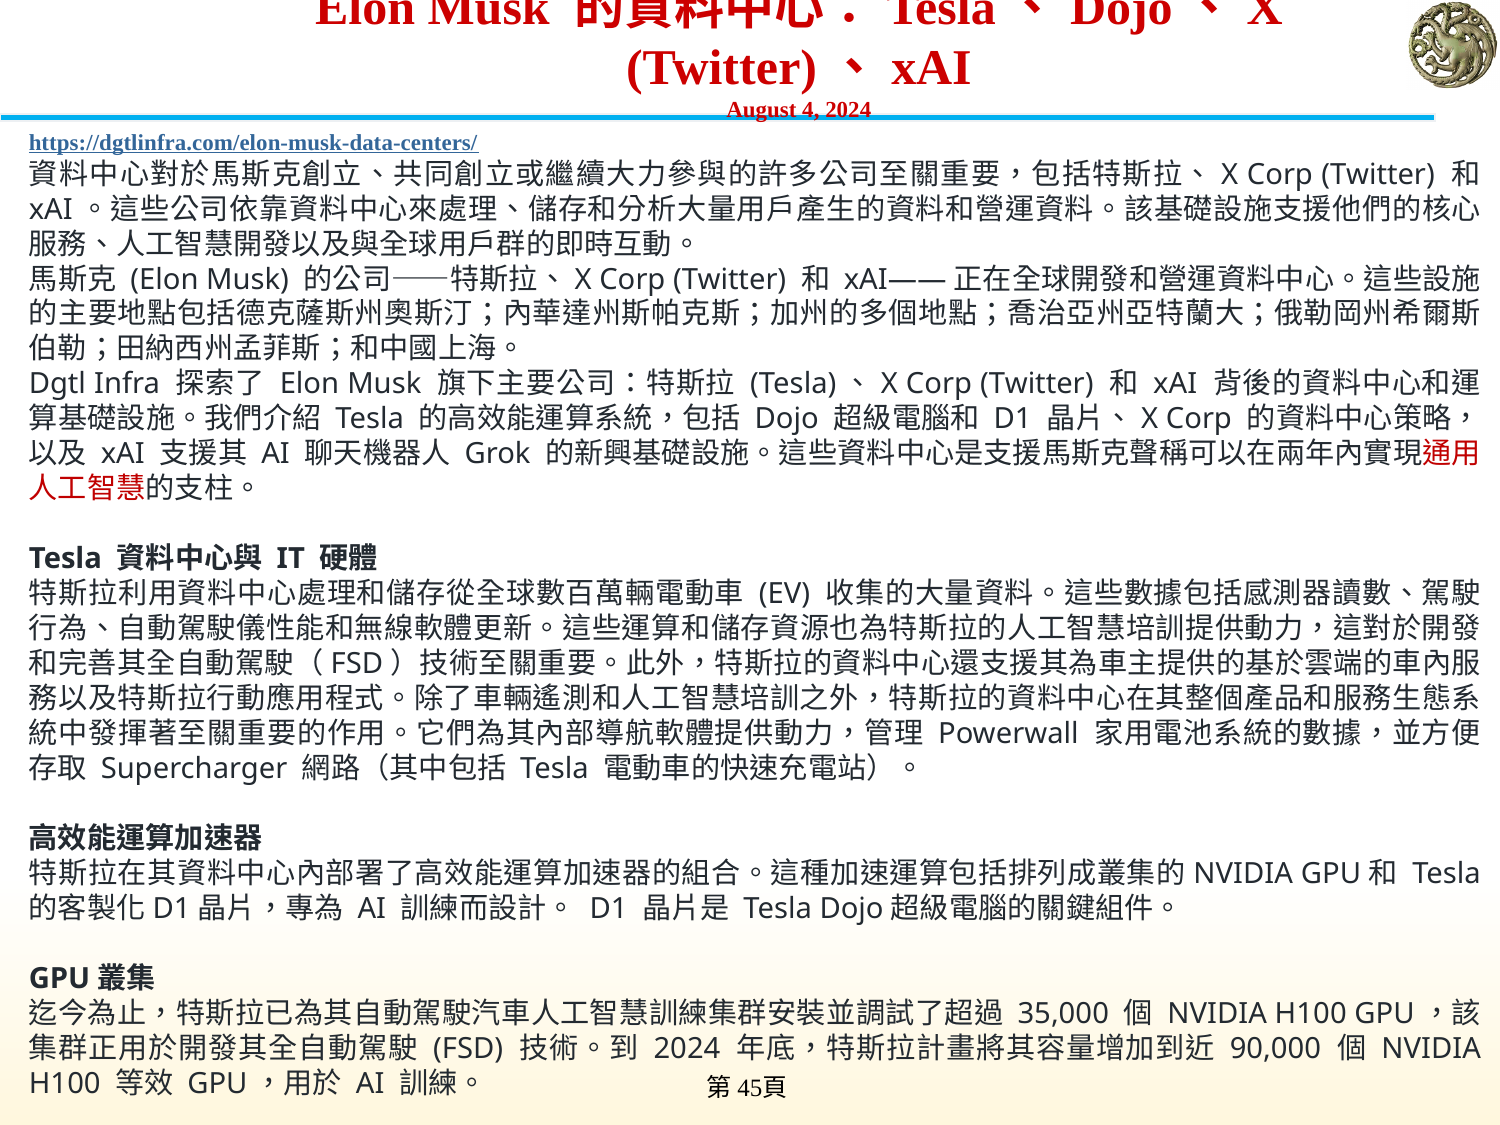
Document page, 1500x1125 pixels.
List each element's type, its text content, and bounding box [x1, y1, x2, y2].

picture [1406, 0, 1500, 90]
title Elon Musk 的資料中心：Tesla、Dojo、X (Twitter)、xAI August 4, 2024 [123, 10, 1474, 86]
picture [757, 115, 766, 120]
list https://dgtlinfra.com/elon-musk-data-centers/ 資料中心對於馬斯克創立、共同創立或繼續大力參與的許多公司至關重要，包括特斯拉、X Corp (Twitter) 和 xAI。這些公司依靠資料中心來處理、儲存和分析大量用戶產生的資料和營運資料。該基礎設施支援他們的核心服務、人工智慧開發以及與全球用戶群的即時互動。 馬斯克 (Elon Musk) 的公司——特斯拉、X Corp (Twitter) 和 xAI——正在全球開發和營運資料中心。這些設施的主要地點包括德克薩斯州奧斯汀；內華達州斯帕克斯；加州的多個地點；喬治亞州亞特蘭大；俄勒岡州希爾斯伯勒；田納西州孟菲斯；和中國上海。 Dgtl Infra 探索了 Elon Musk 旗下主要公司：特斯拉 (Tesla)、X Corp (Twitter) 和 xAI 背後的資料中心和運算基礎設施。我們介紹 Tesla 的高效能運算系統，包括 Dojo 超級電腦和 D1 晶片、X Corp 的資料中心策略，以及 xAI 支援其 AI 聊天機器人 Grok 的新興基礎設施。這些資料中心是支援馬斯克聲稱可以在兩年內實現通用人工智慧的支柱。 Tesla 資料中心與 IT 硬體 特斯拉利用資料中心處理和儲存從全球數百萬輛電動車 (EV) 收集的大量資料。這些數據包括感測器讀數、駕駛行為、自動駕駛儀性能和無線軟體更新。這些運算和儲存資源也為特斯拉的人工智慧培訓提供動力，這對於開發和完善其全自動駕駛（FSD）技術至關重要。此外，特斯拉的資料中心還支援其為車主提供的基於雲端的車內服務以及特斯拉行動應用程式。除了車輛遙測和人工智慧培訓之外，特斯拉的資料中心在其整個產品和服務生態系統中發揮著至關重要的作用。它們為其內部導航軟體提供動力，管理 Powerwall 家用電池系統的數據，並方便存取 Supercharger 網路（其中包括 Tesla 電動車的快速充電站）。 高效能運算加速器 特斯拉在其資料中心內部署了高效能運算加速器的組合。這種加速運算包括排列成叢集的NVIDIA GPU和 Tesla 的客製化D1晶片，專為 AI 訓練而設計。 D1 晶片是 Tesla Dojo超級電腦的關鍵組件。 GPU叢集 迄今為止，特斯拉已為其自動駕駛汽車人工智慧訓練集群安裝並調試了超過 35,000 個 NVIDIA H100 GPU，該集群正用於開發其全自動駕駛 (FSD) 技術。到 2024 年底，特斯拉計畫將其容量增加到近 90,000 個 NVIDIA H100 等效 GPU，用於 AI 訓練。 [13, 120, 1497, 1077]
